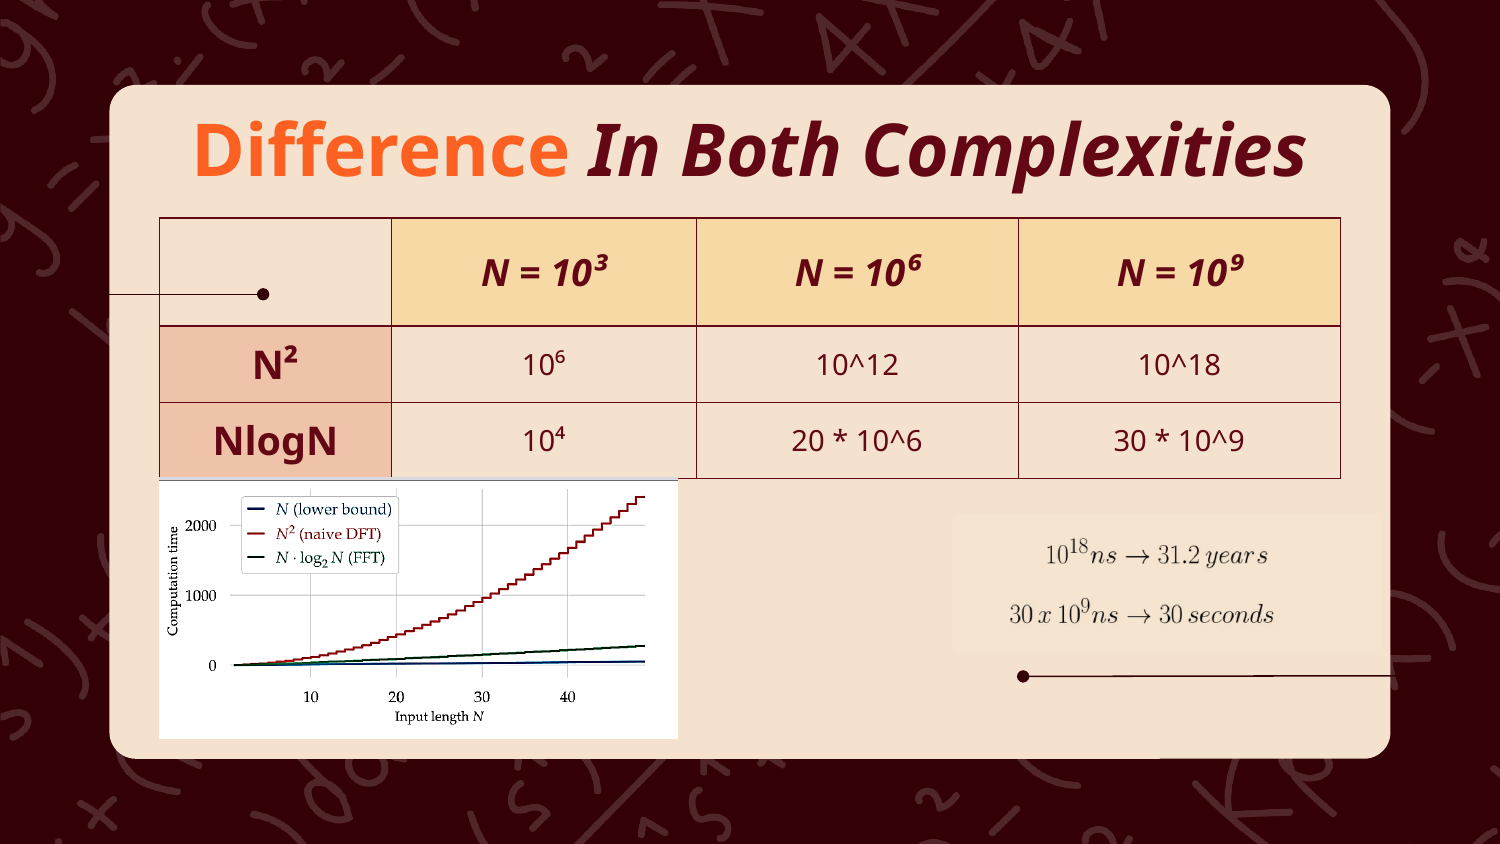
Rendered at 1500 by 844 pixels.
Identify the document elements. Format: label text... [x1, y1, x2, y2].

title Difference In Both Complexities [118, 88, 1382, 183]
table_cell N² [160, 327, 391, 402]
table_header N = 10³ [392, 219, 696, 325]
picture [159, 477, 678, 740]
table_cell 10⁴ [392, 403, 696, 478]
table_cell NlogN [160, 403, 391, 476]
table_cell 30 * 10^9 [1019, 403, 1340, 478]
table_header [160, 219, 391, 325]
table_cell 10^18 [1019, 327, 1340, 402]
table_header N = 10⁹ [1019, 219, 1340, 325]
picture [951, 513, 1383, 654]
table_cell 20 * 10^6 [697, 403, 1018, 478]
table_cell 10⁶ [392, 327, 696, 402]
table_cell 10^12 [697, 327, 1018, 402]
table_header N = 10⁶ [697, 219, 1018, 325]
